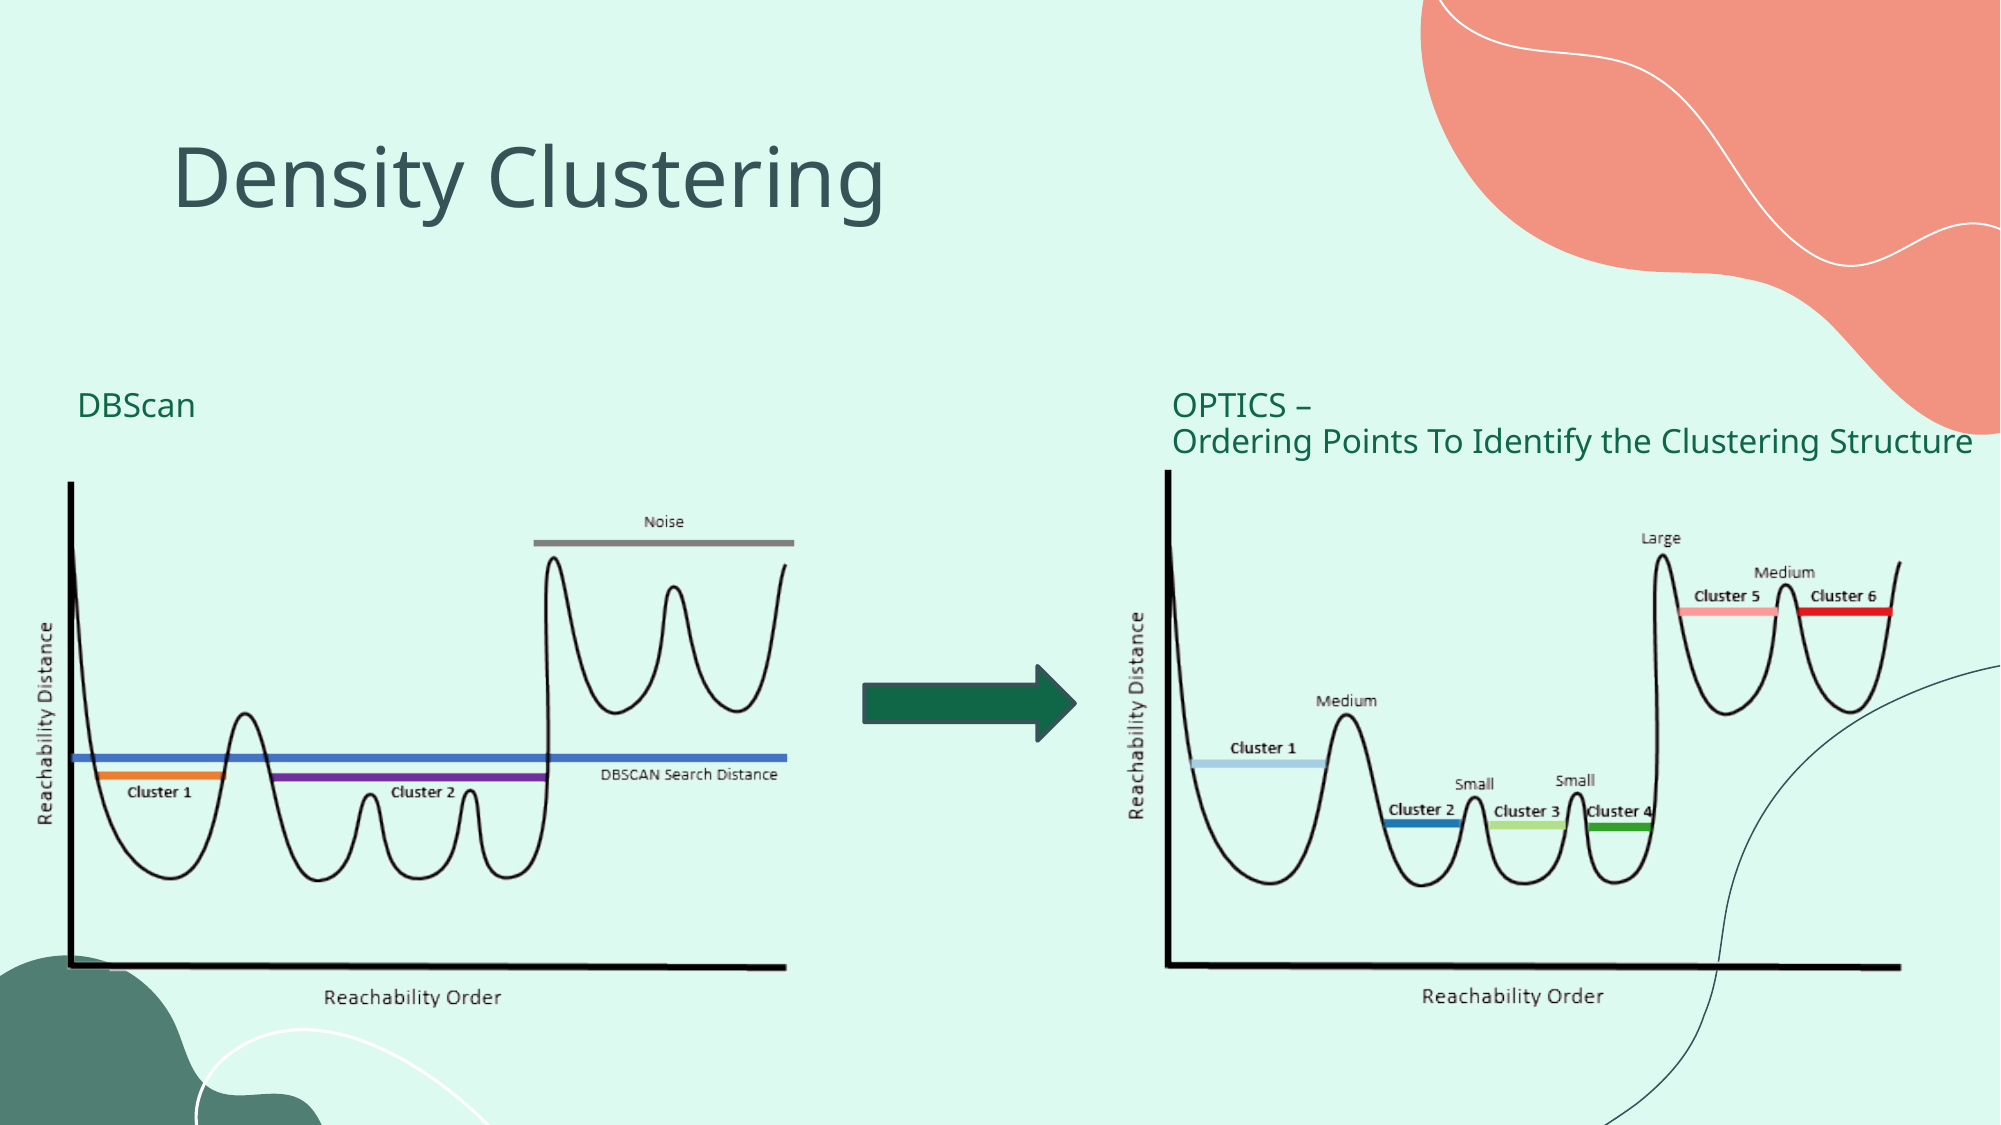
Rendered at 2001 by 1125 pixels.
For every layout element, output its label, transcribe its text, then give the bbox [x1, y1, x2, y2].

picture [1098, 432, 1955, 1040]
title Density Clustering [156, 117, 1844, 243]
text_box [862, 664, 1077, 743]
list OPTICS – Ordering Points To Identify the Clustering Structure [1156, 381, 2000, 485]
text_box DBScan [62, 381, 918, 485]
picture [13, 457, 840, 1026]
